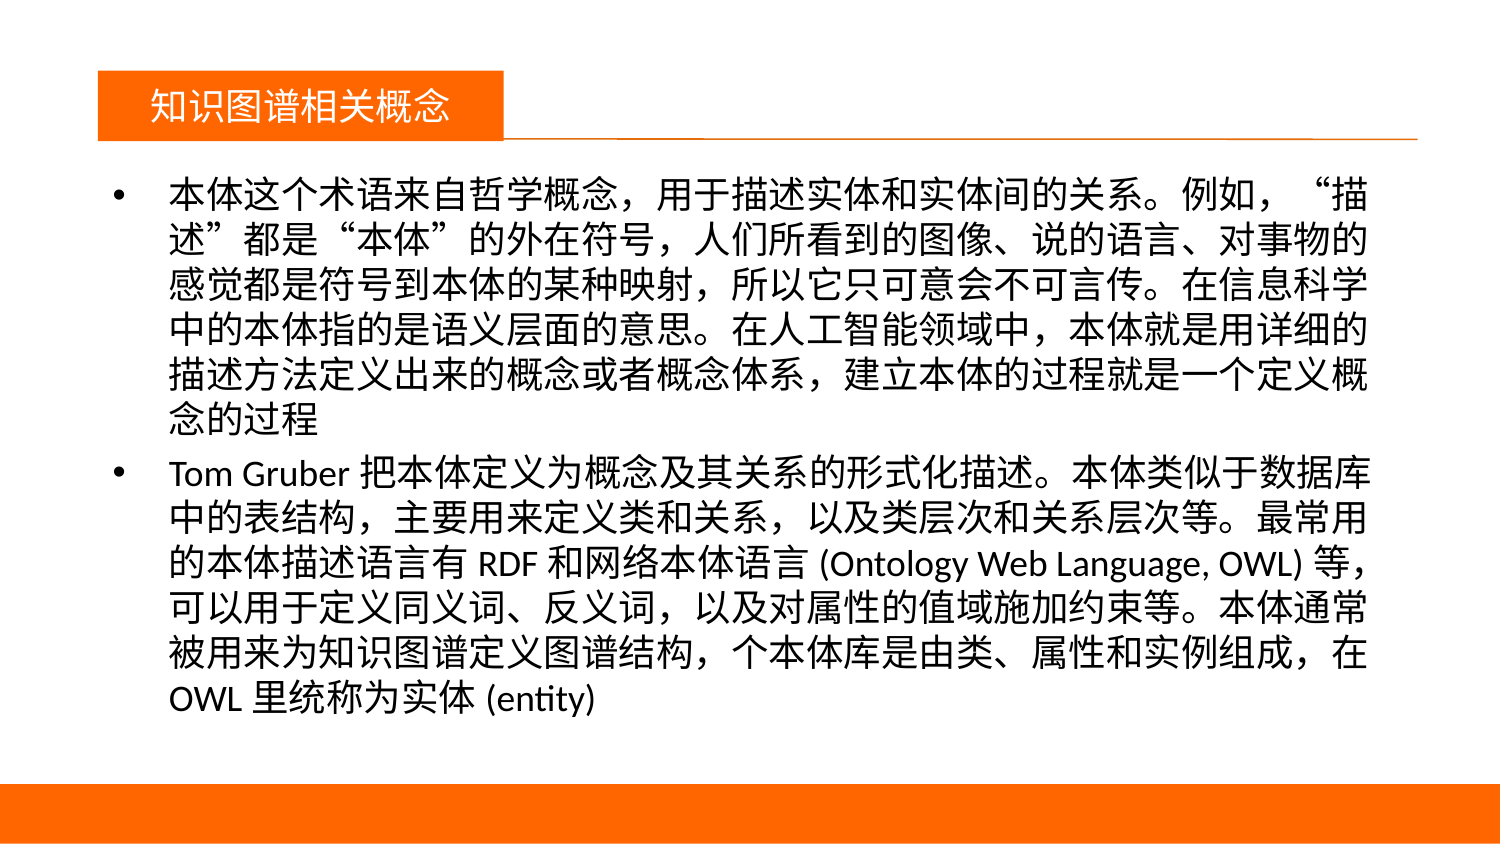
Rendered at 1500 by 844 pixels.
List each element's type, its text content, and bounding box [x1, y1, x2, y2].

text_box [99, 70, 130, 147]
text_box 本体这个术语来自哲学概念，用于描述实体和实体间的关系。例如，“描述”都是“本体”的外在符号，人们所看到的图像、说的语言、对事物的感觉都是符号到本体的某种映射，所以它只可意会不可言传。在信息科学中的本体指的是语义层面的意思。在人工智能领域中，本体就是用详细的描述方法定义出来的概念或者概念体系，建立本体的过程就是一个定义概念的过程 Tom Gruber把本体定义为概念及其关系的形式化描述。本体类似于数据库中的表结构，主要用来定义类和关系，以及类层次和关系层次等。最常用的本体描述语言有RDF和网络本体语言(Ontology Web Language, OWL)等， 可以用于定义同义词、反义词，以及对属性的值域施加约束等。本体通常被用来为知识图谱定义图谱结构，个本体库是由类、属性和实例组成，在OWL里统称为实体(entity) [97, 164, 1418, 727]
text_box [0, 782, 1500, 844]
text_box 知识图谱相关概念 [96, 68, 506, 143]
